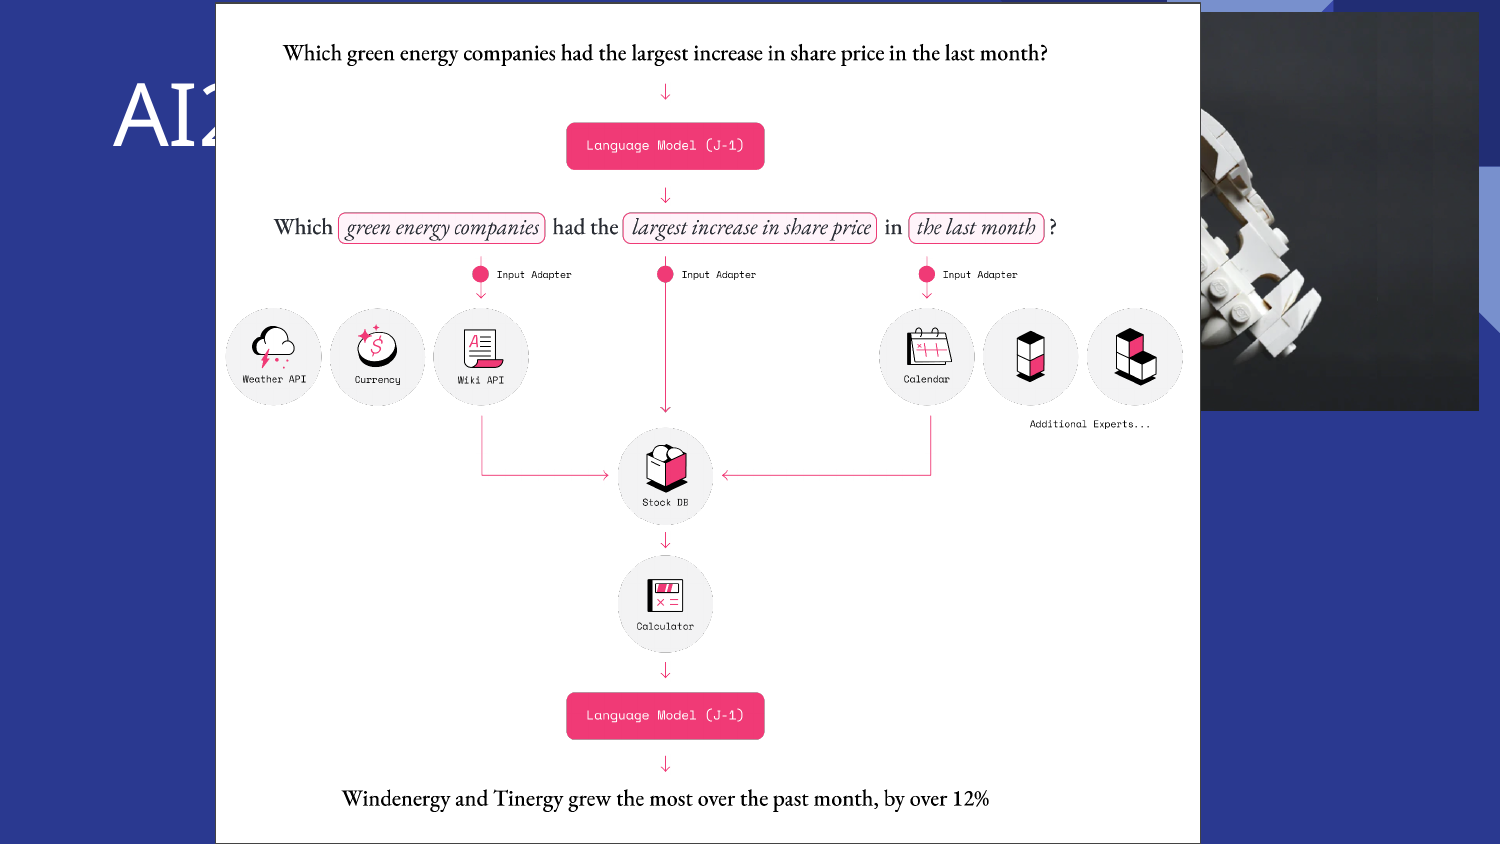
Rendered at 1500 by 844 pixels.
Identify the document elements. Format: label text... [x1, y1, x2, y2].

picture [1201, 12, 1480, 411]
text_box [207, 0, 1201, 844]
title AI21’s Jurassic-X [98, 41, 202, 179]
